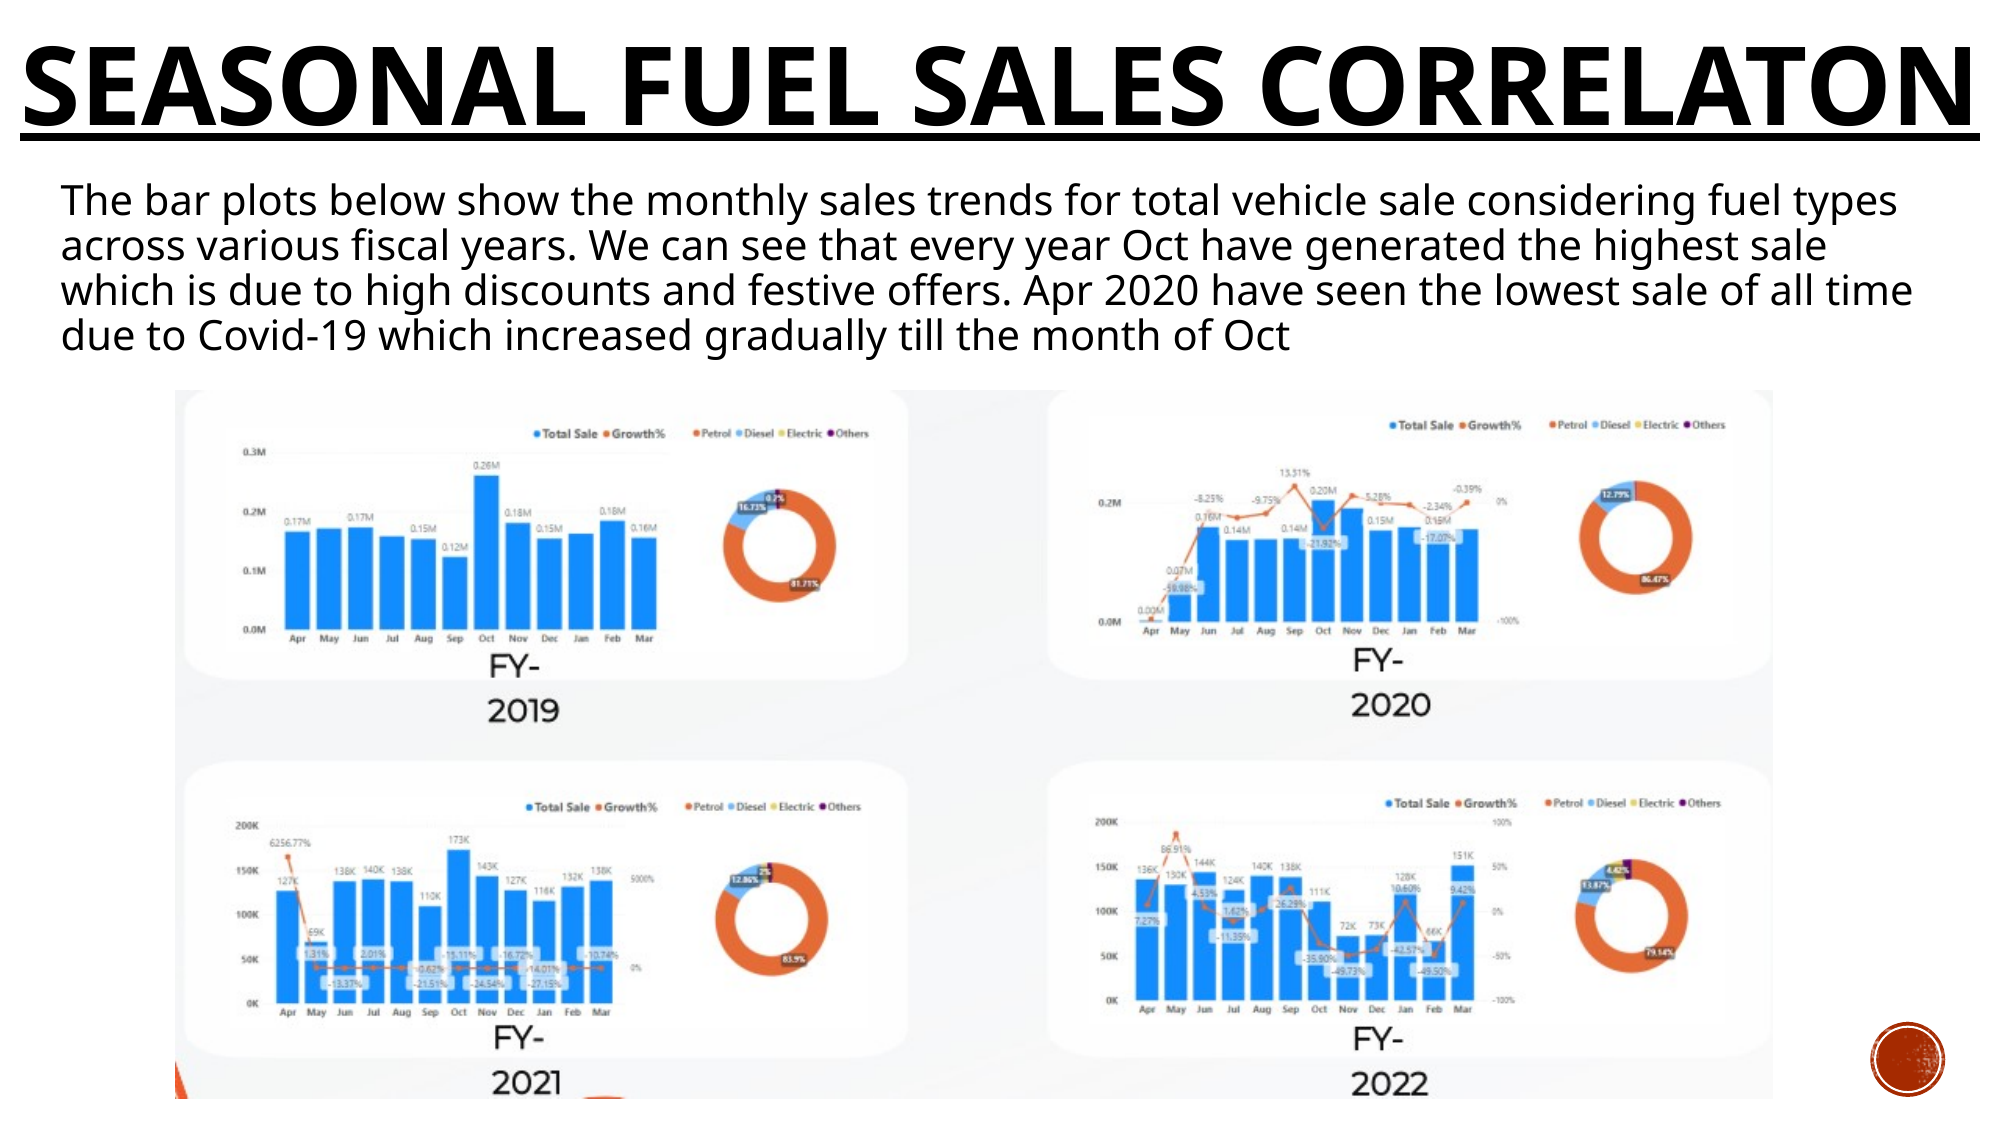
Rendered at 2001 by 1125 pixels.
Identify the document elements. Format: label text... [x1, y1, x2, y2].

list The bar plots below show the monthly sales trends for total vehicle sale considering fuel types across various fiscal years. We can see that every year Oct have generated the highest sale which is due to high discounts and festive offers. Apr 2020 have seen the lowest sale of all time due to Covid-19 which increased gradually till the month of Oct [45, 171, 1966, 381]
title Seasonal Fuel sales correlaton [0, 7, 2000, 172]
picture [175, 390, 1773, 1097]
